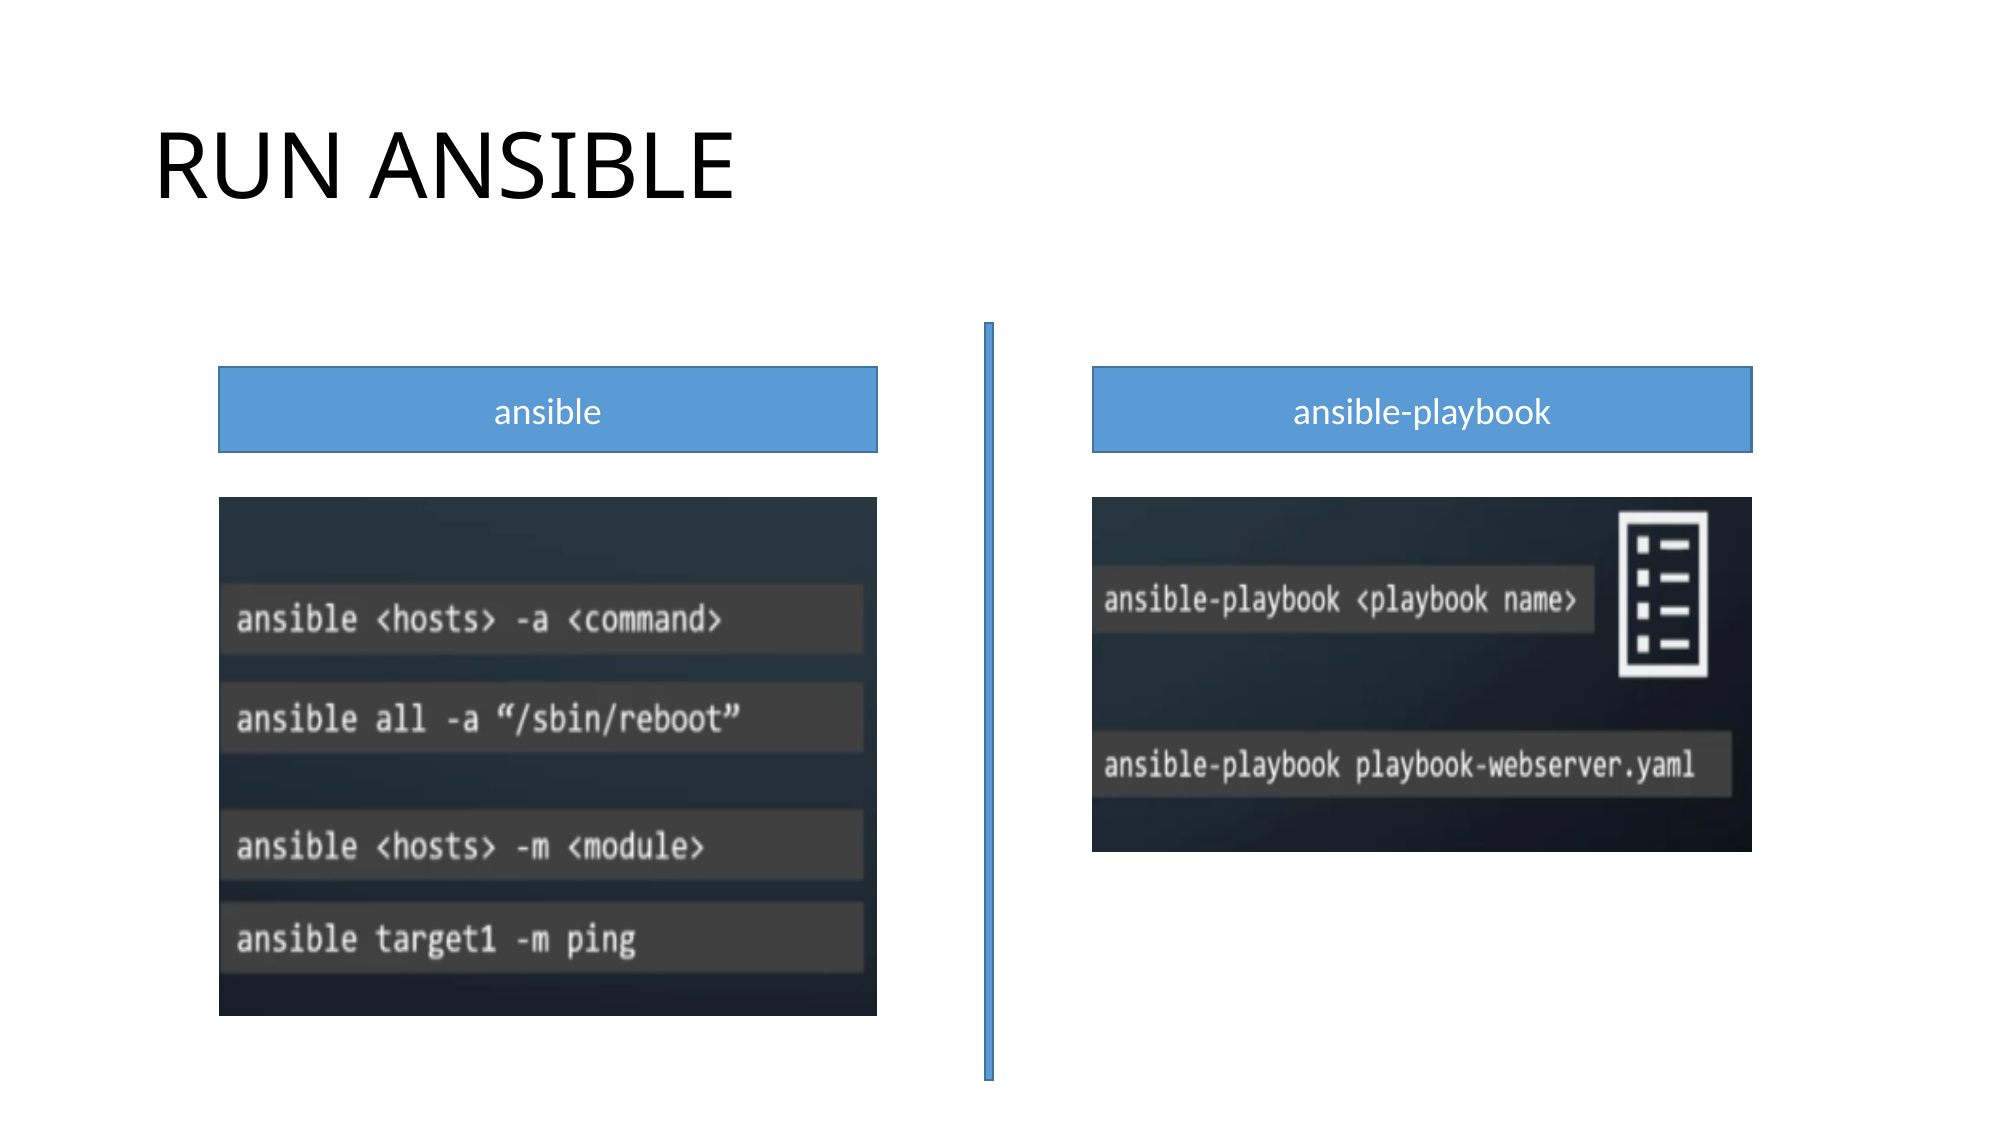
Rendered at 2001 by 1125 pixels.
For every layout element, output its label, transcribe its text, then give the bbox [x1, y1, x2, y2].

title RUN ANSIBLE [137, 59, 1863, 278]
text_box ansible [218, 366, 878, 453]
picture [1092, 497, 1752, 852]
text_box ansible-playbook [1092, 366, 1753, 453]
picture [219, 497, 877, 1016]
text_box [984, 322, 994, 1081]
